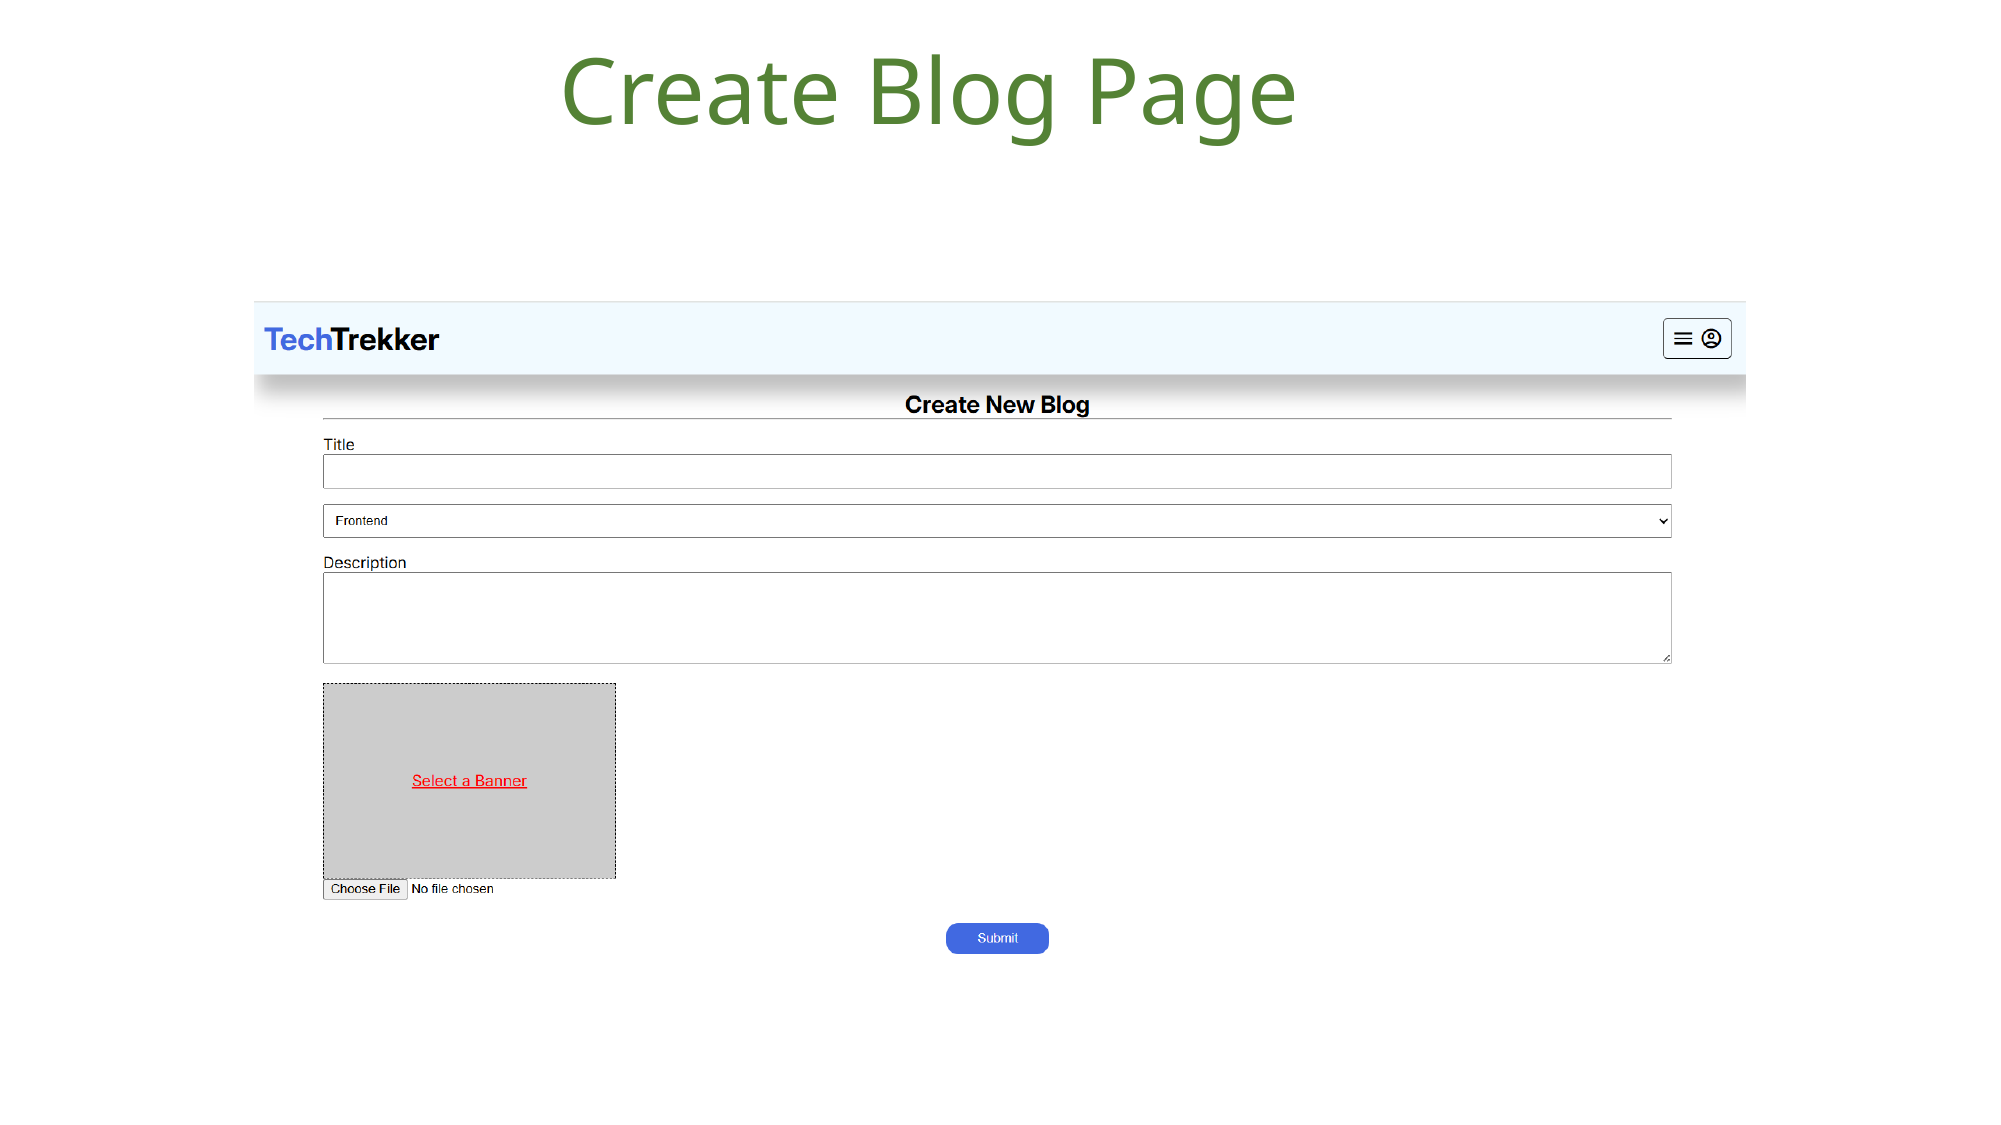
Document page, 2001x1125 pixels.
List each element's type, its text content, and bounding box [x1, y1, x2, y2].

title Create Blog Page [544, 0, 2000, 204]
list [254, 299, 1746, 1014]
